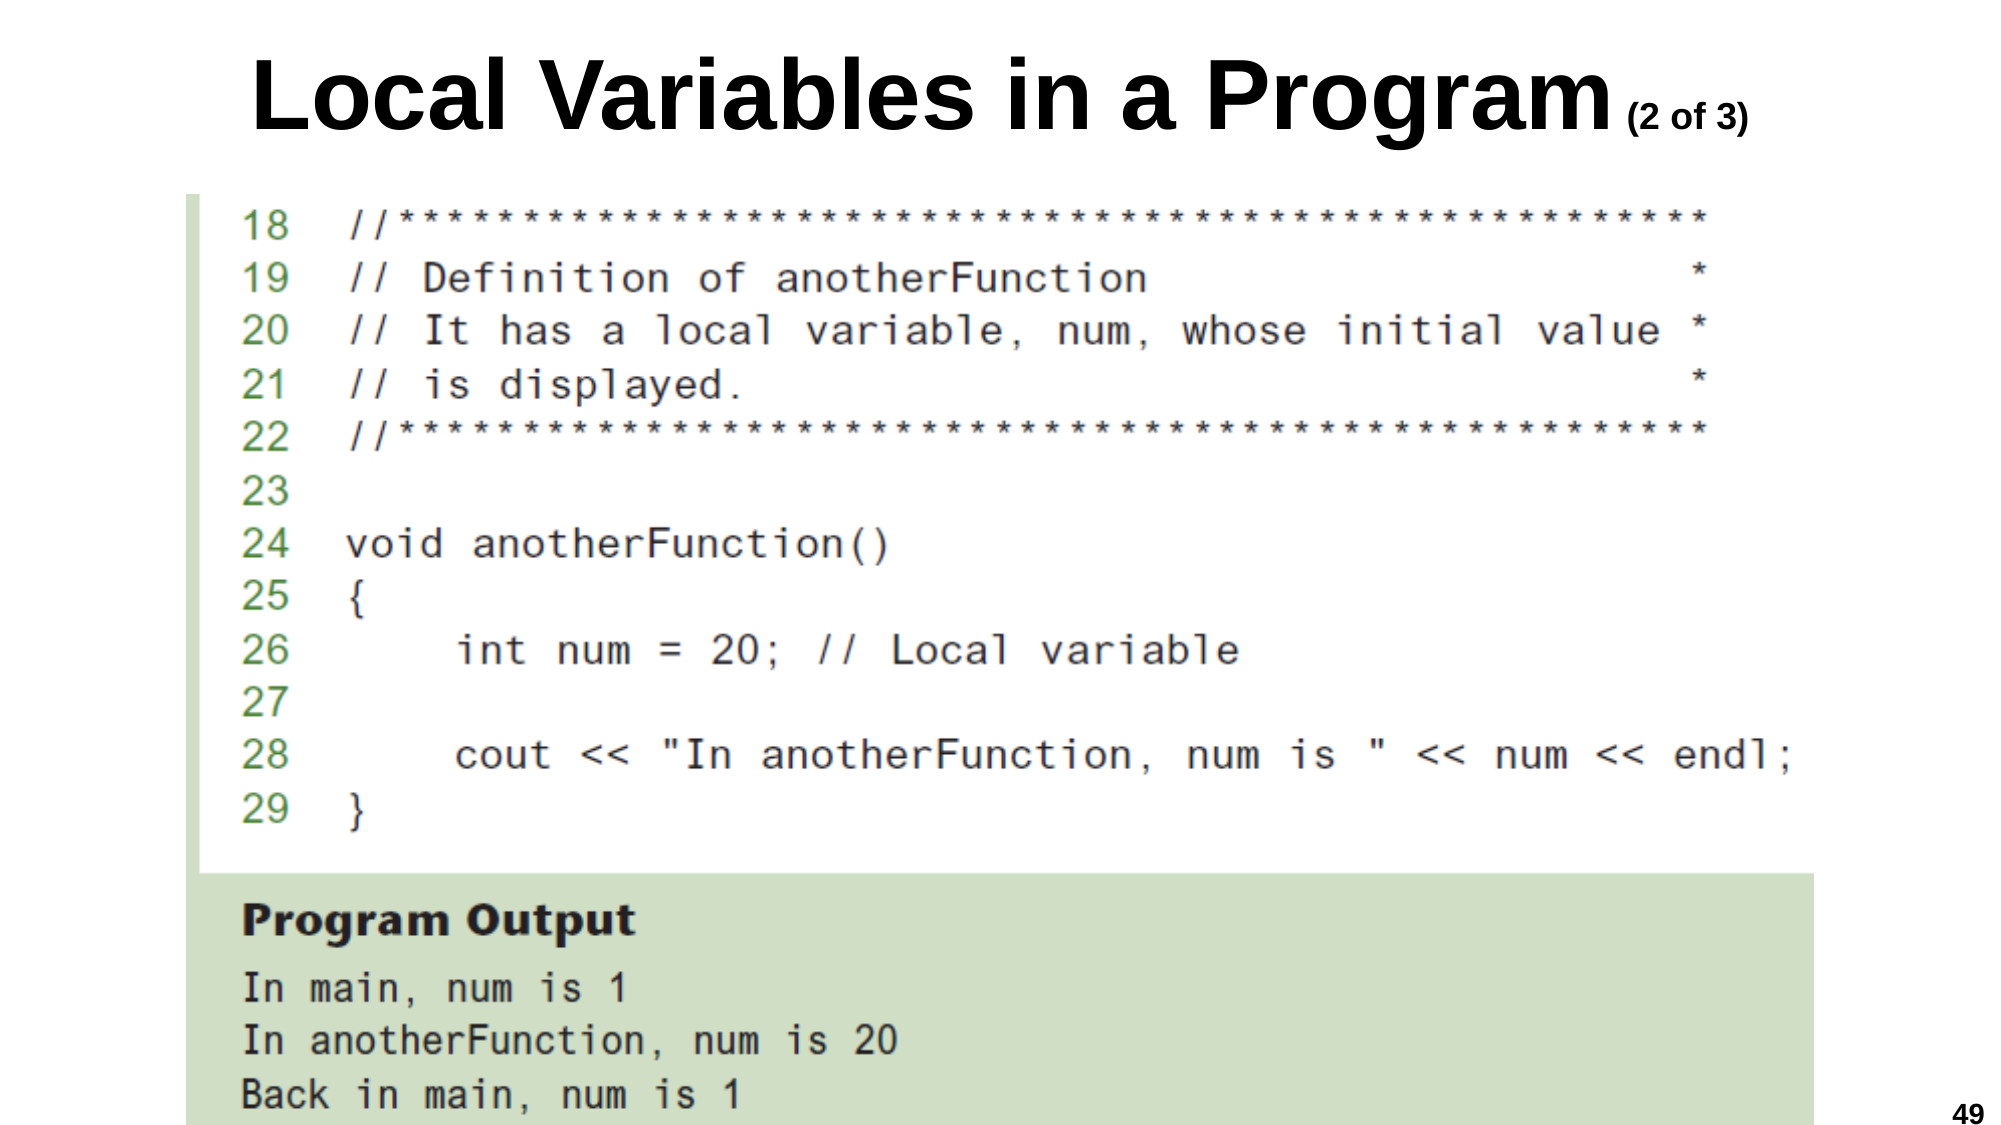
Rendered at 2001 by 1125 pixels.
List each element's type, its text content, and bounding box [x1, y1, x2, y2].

picture [186, 194, 1814, 1125]
title Local Variables in a Program (2 of 3) [0, 0, 2000, 180]
slide_number 49 [1909, 1087, 2000, 1125]
